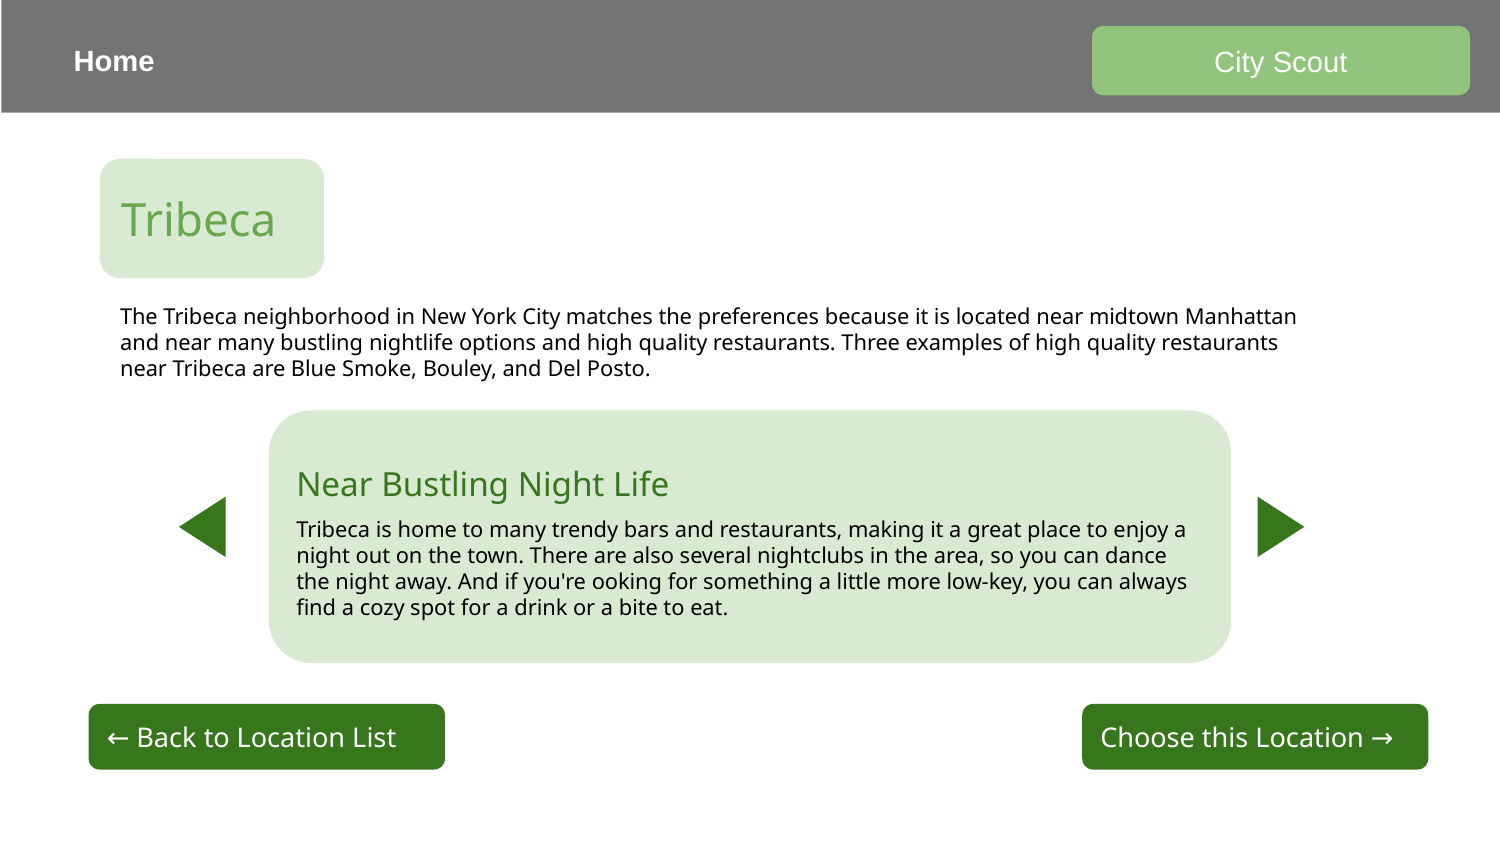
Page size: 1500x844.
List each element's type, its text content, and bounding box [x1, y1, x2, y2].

text_box City Scout [1092, 25, 1471, 96]
text_box ← Back to Location List [88, 703, 445, 770]
text_box [1, 0, 1500, 113]
text_box Choose this Location → [1082, 703, 1429, 770]
text_box [1257, 496, 1305, 558]
text_box Home [58, 27, 179, 93]
text_box The Tribeca neighborhood in New York City matches the preferences because it is located near midtown Manhattan and near many bustling nightlife options and high quality restaurants. Three examples of high quality restaurants near Tribeca are Blue Smoke, Bouley, and Del Posto. [99, 290, 1339, 393]
text_box Tribeca [99, 158, 324, 279]
text_box [178, 496, 226, 558]
text_box Near Bustling Night Life Tribeca is home to many trendy bars and restaurants, making it a great place to enjoy a night out on the town. There are also several nightclubs in the area, so you can dance the night away. And if you're ooking for something a little more low-key, you can always find a cozy spot for a drink or a bite to eat. [268, 410, 1232, 663]
